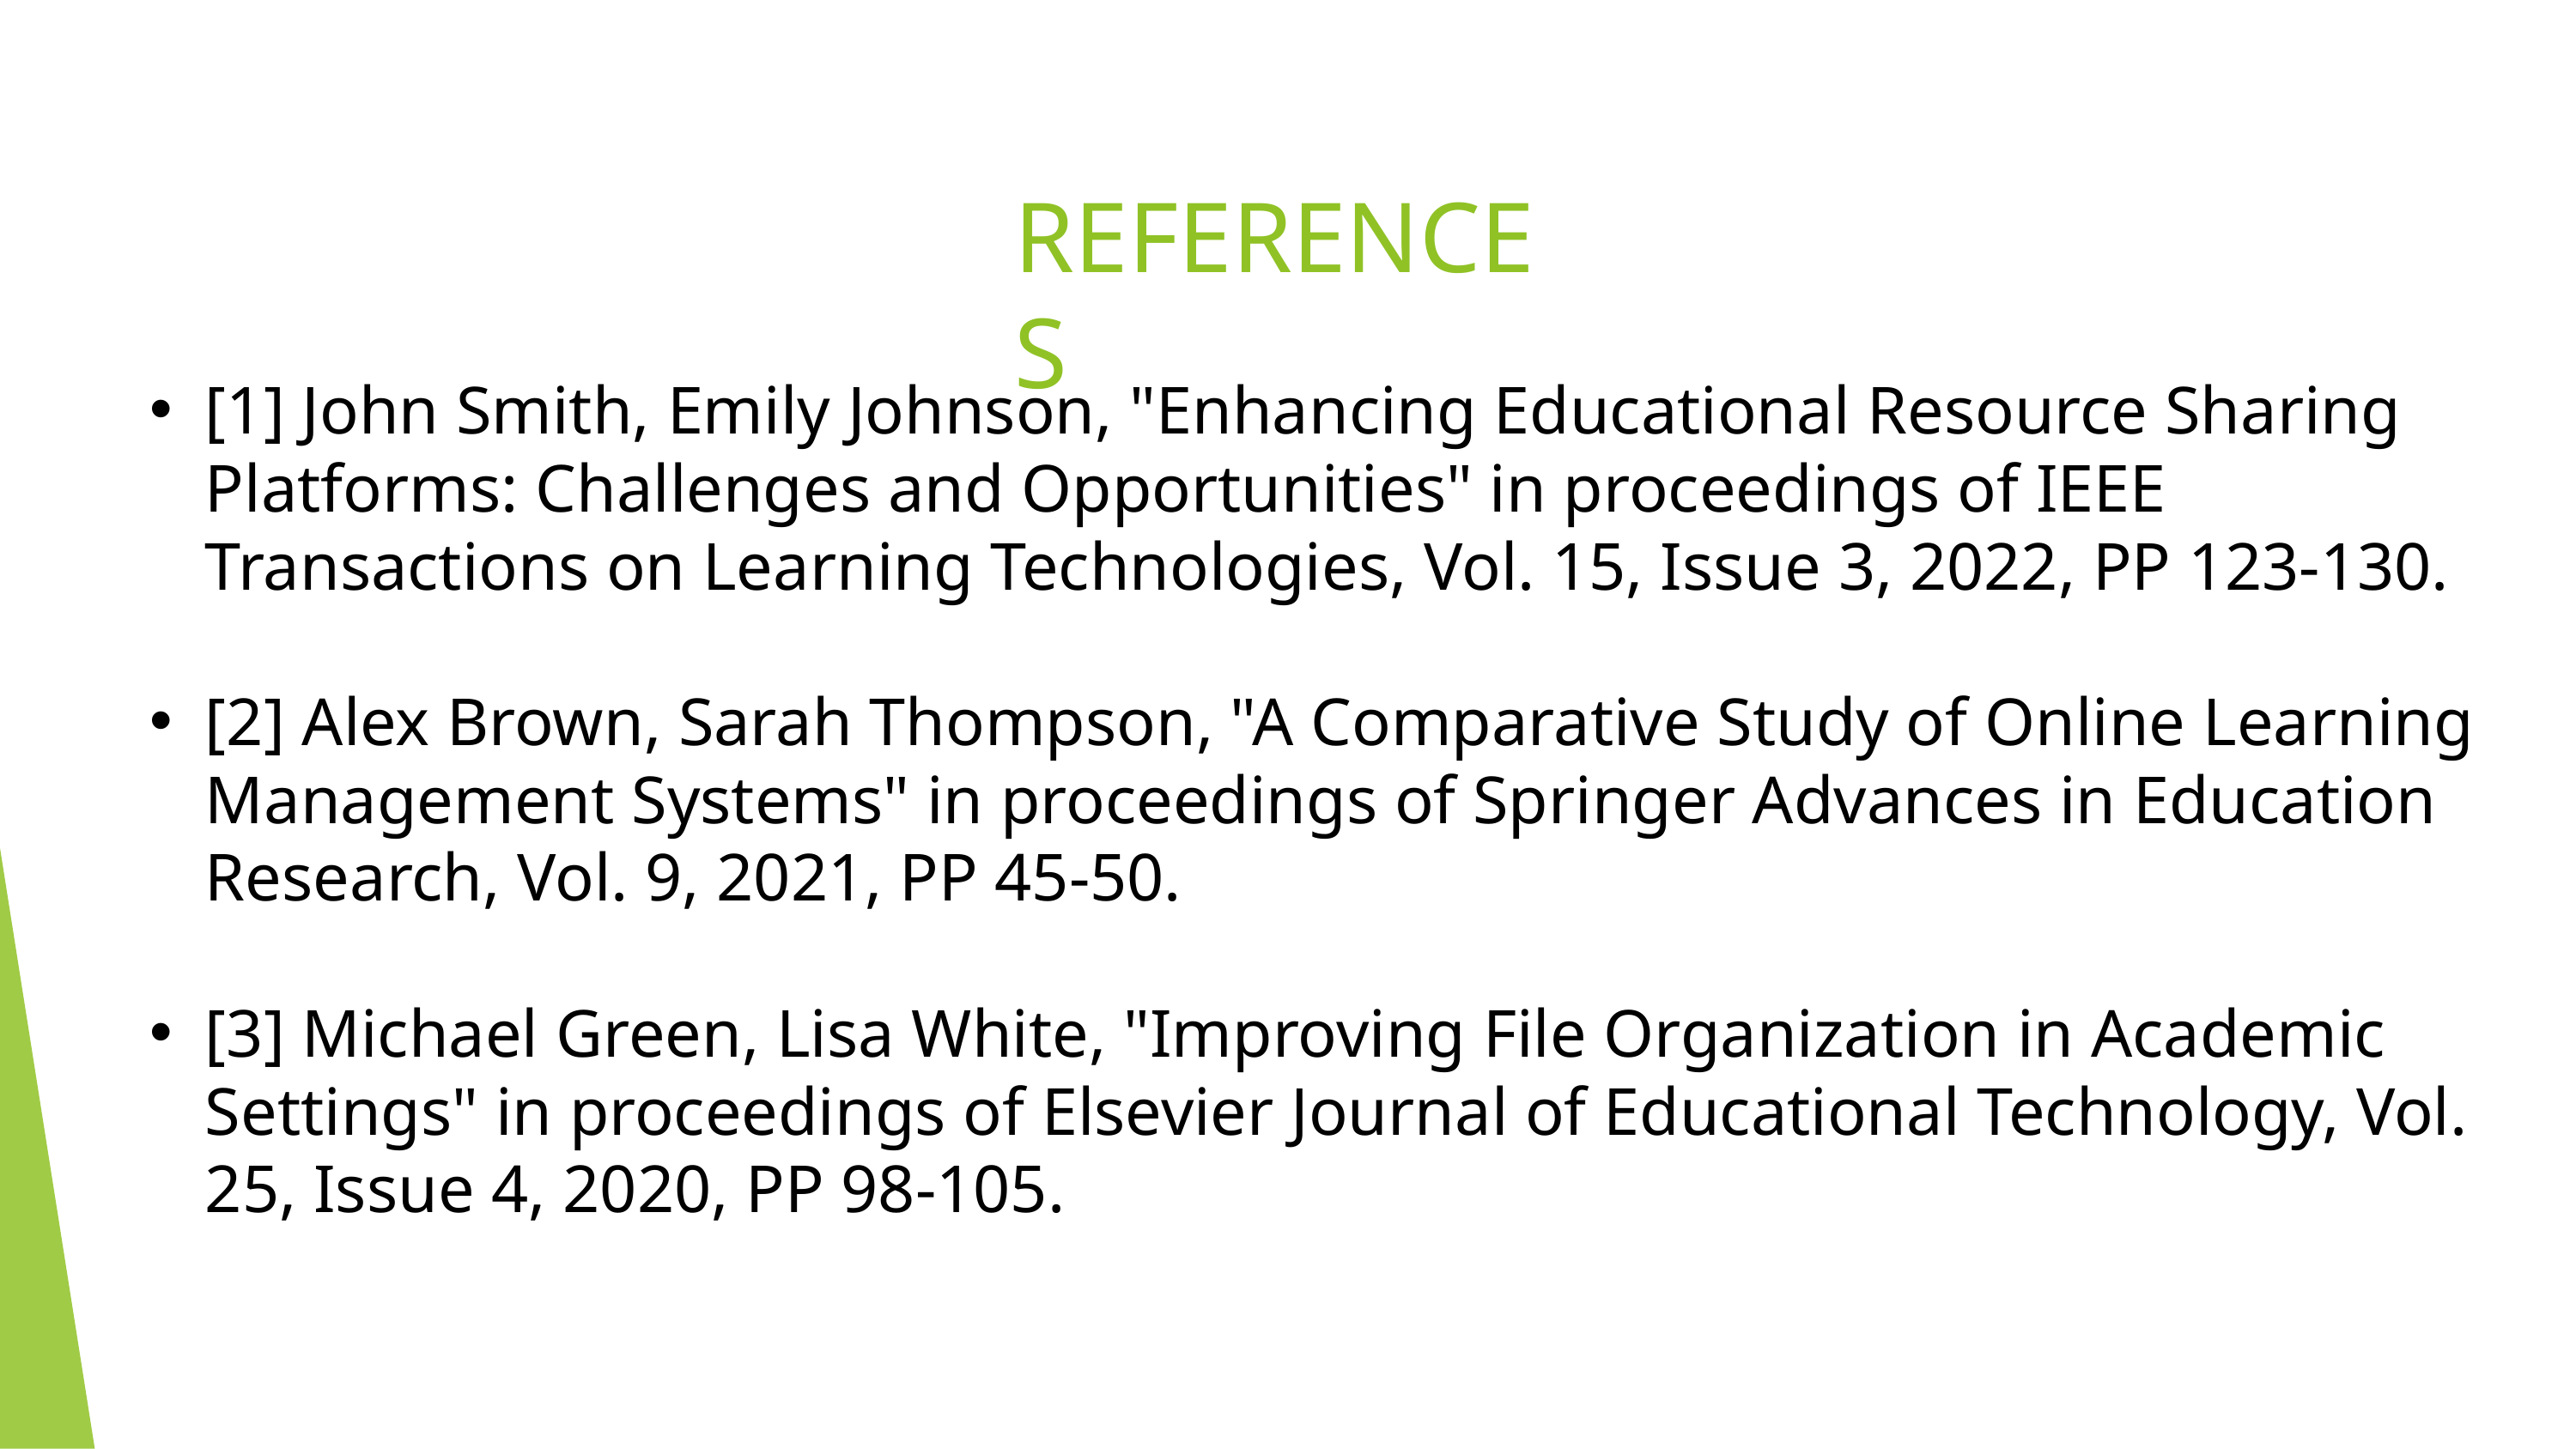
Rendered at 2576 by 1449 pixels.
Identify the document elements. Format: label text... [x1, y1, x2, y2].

text_box [1] John Smith, Emily Johnson, "Enhancing Educational Resource Sharing Platforms: Challenges and Opportunities" in proceedings of IEEE Transactions on Learning Technologies, Vol. 15, Issue 3, 2022, PP 123-130. [2] Alex Brown, Sarah Thompson, "A Comparative Study of Online Learning Management Systems" in proceedings of Springer Advances in Education Research, Vol. 9, 2021, PP 45-50. [3] Michael Green, Lisa White, "Improving File Organization in Academic Settings" in proceedings of Elsevier Journal of Educational Technology, Vol. 25, Issue 4, 2020, PP 98-105. [94, 369, 2553, 1304]
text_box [0, 847, 95, 1449]
text_box REFERENCES [1014, 175, 1562, 369]
